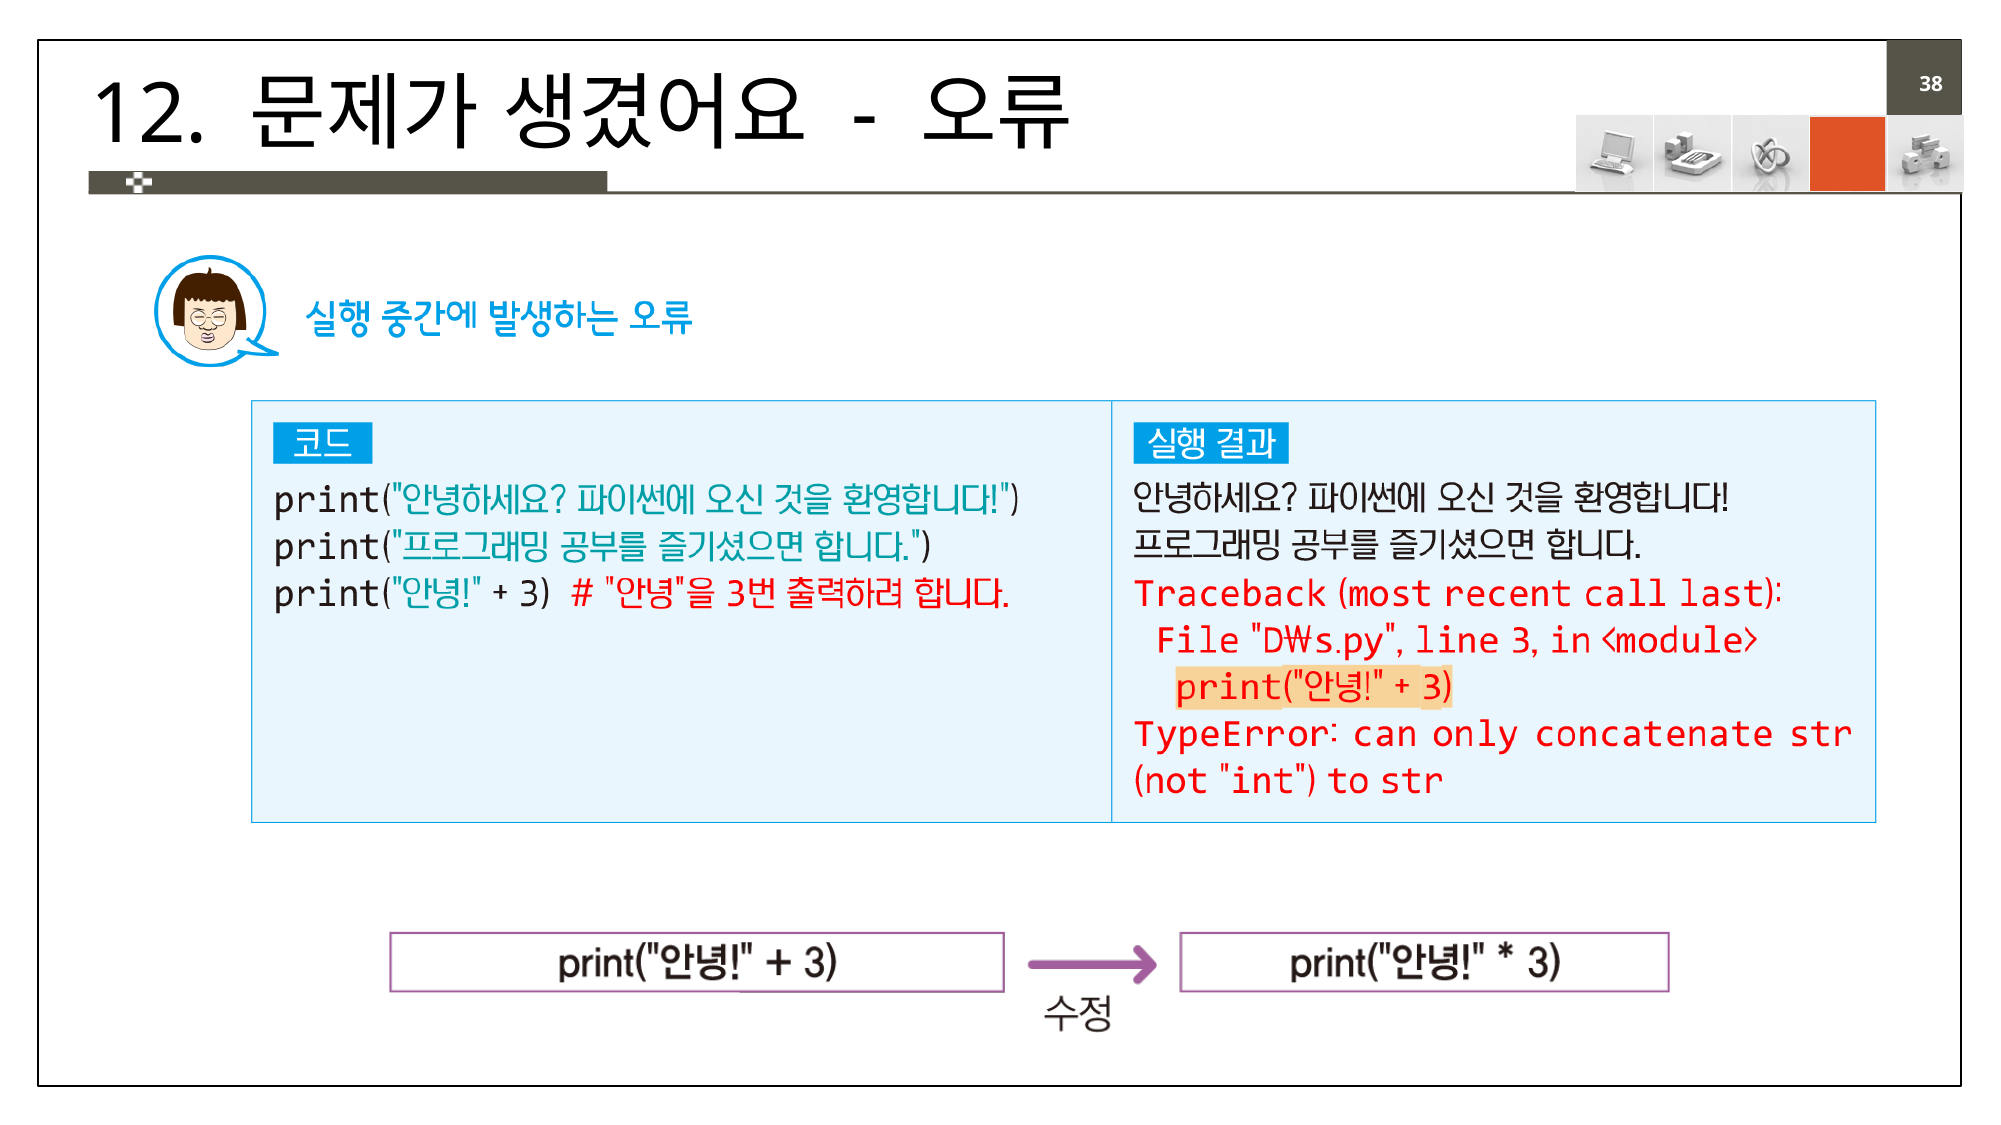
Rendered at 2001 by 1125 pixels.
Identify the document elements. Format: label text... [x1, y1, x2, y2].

title 12. 문제가 생겼어요 - 오류 [76, 62, 1808, 208]
picture [0, 858, 2001, 1047]
picture [14, 210, 1887, 839]
picture [1808, 114, 1964, 192]
